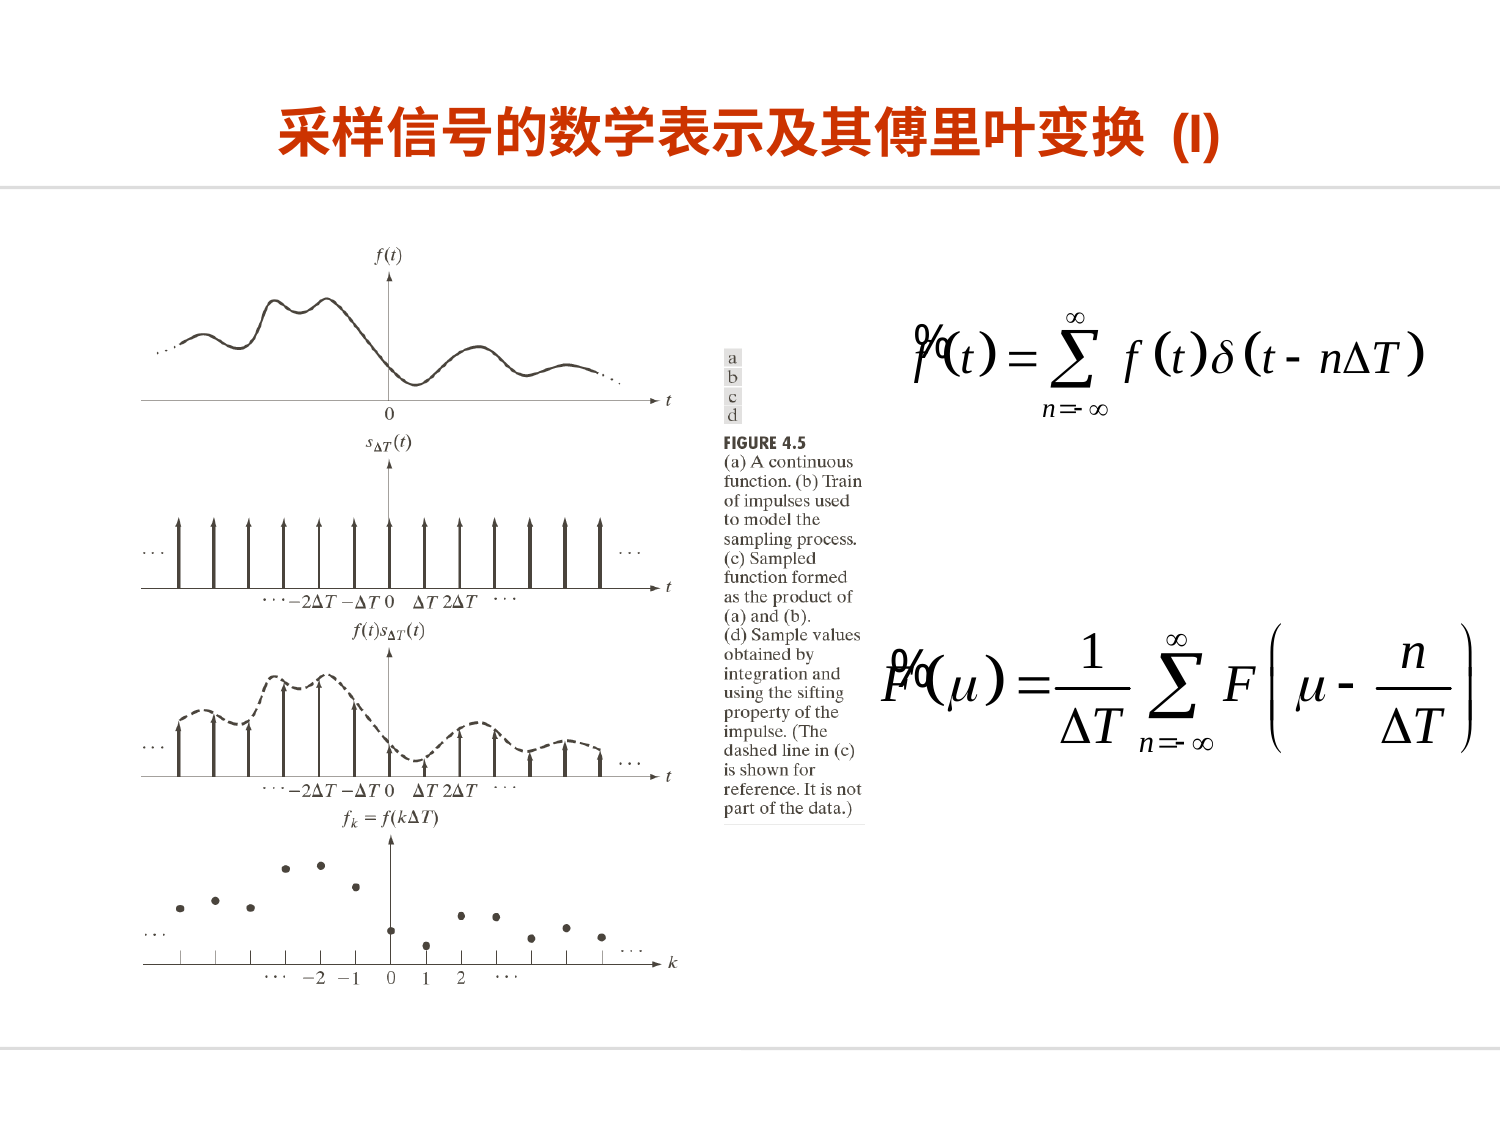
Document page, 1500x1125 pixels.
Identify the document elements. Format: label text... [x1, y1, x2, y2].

text_box 采样信号的数学表示及其傅里叶变换 (I) [74, 91, 1425, 182]
picture [117, 238, 694, 989]
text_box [871, 613, 1486, 764]
picture [719, 343, 872, 830]
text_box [897, 294, 1429, 429]
